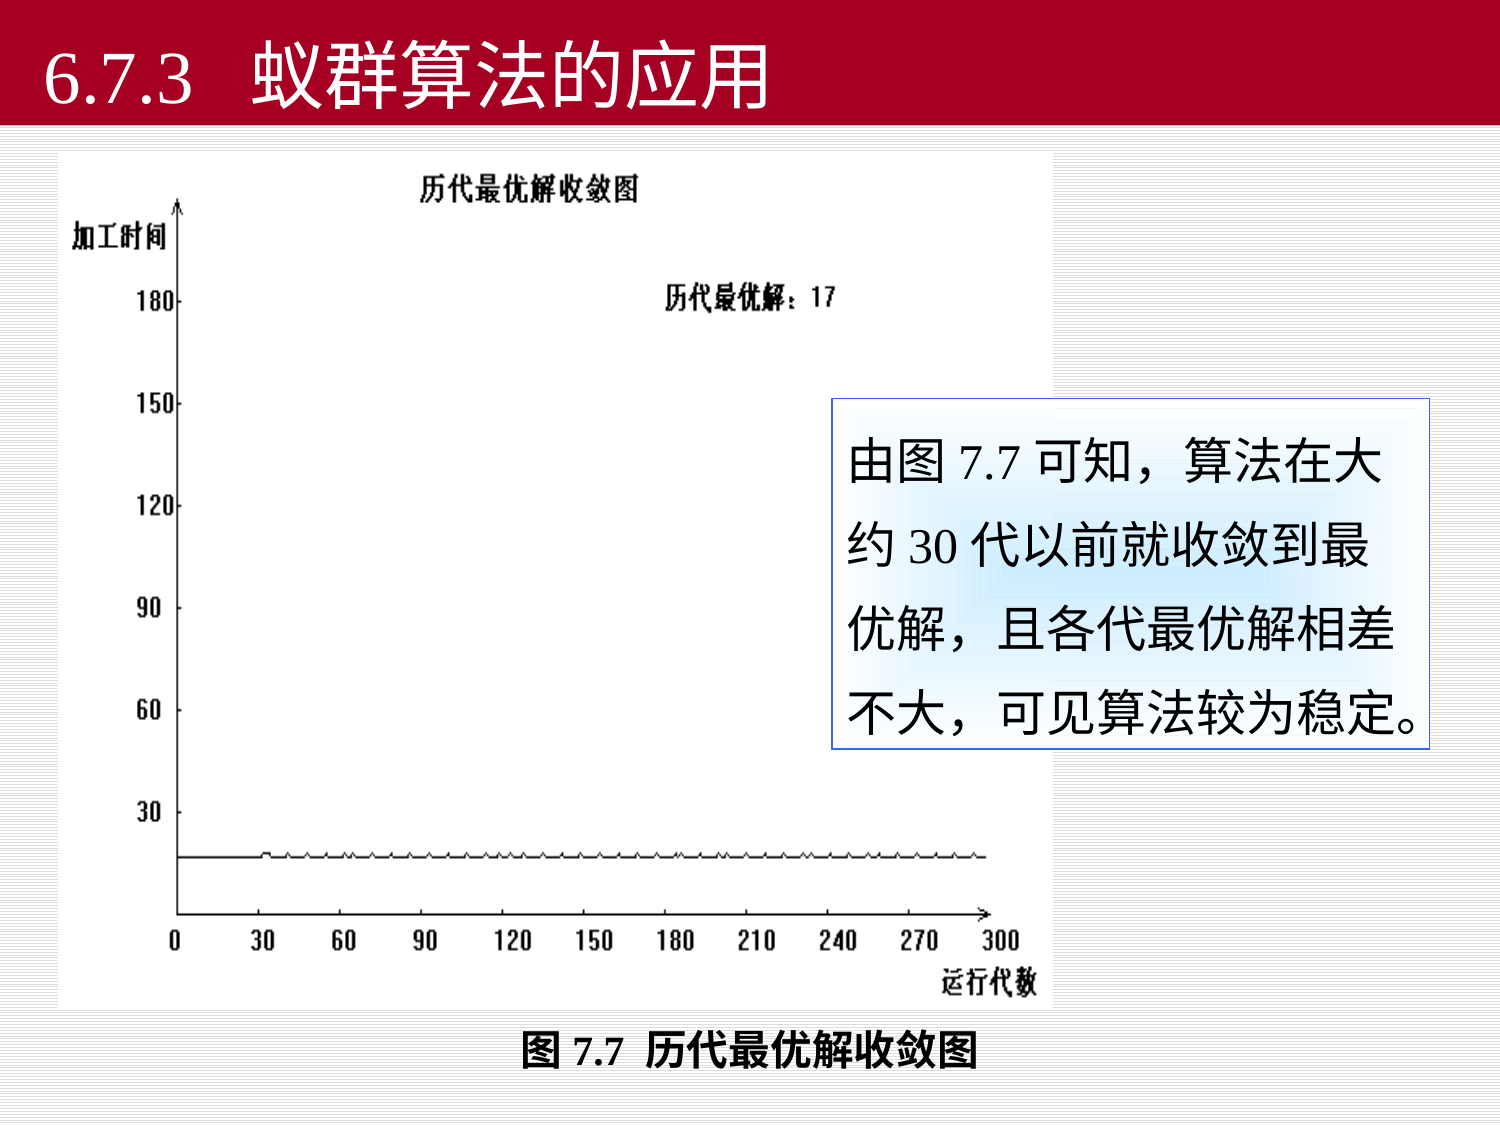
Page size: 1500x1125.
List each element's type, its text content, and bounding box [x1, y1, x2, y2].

text_box 6.7.3 蚁群算法的应用 [0, 0, 1500, 126]
slide_number [1137, 1062, 1463, 1122]
text_box 由图7.7可知，算法在大约30代以前就收敛到最优解，且各代最优解相差不大，可见算法较为稳定。 [1058, 398, 1430, 749]
text_box 图7.7 历代最优解收敛图 [262, 1016, 1238, 1082]
picture [58, 152, 1053, 1010]
